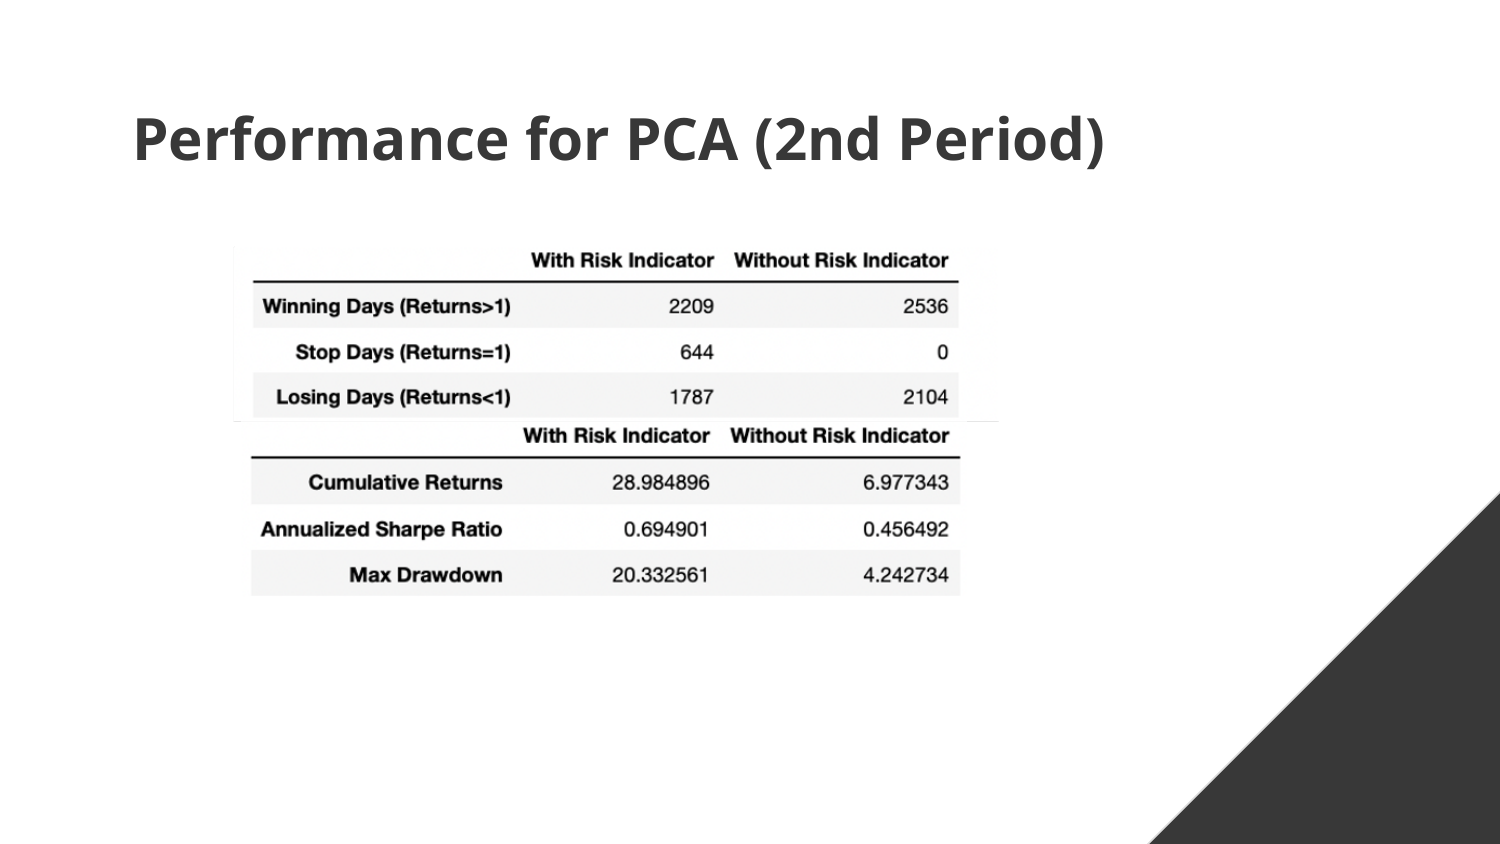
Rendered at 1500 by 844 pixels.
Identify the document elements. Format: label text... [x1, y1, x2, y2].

picture [231, 245, 1000, 598]
title Performance for PCA (2nd Period) [116, 87, 1303, 174]
